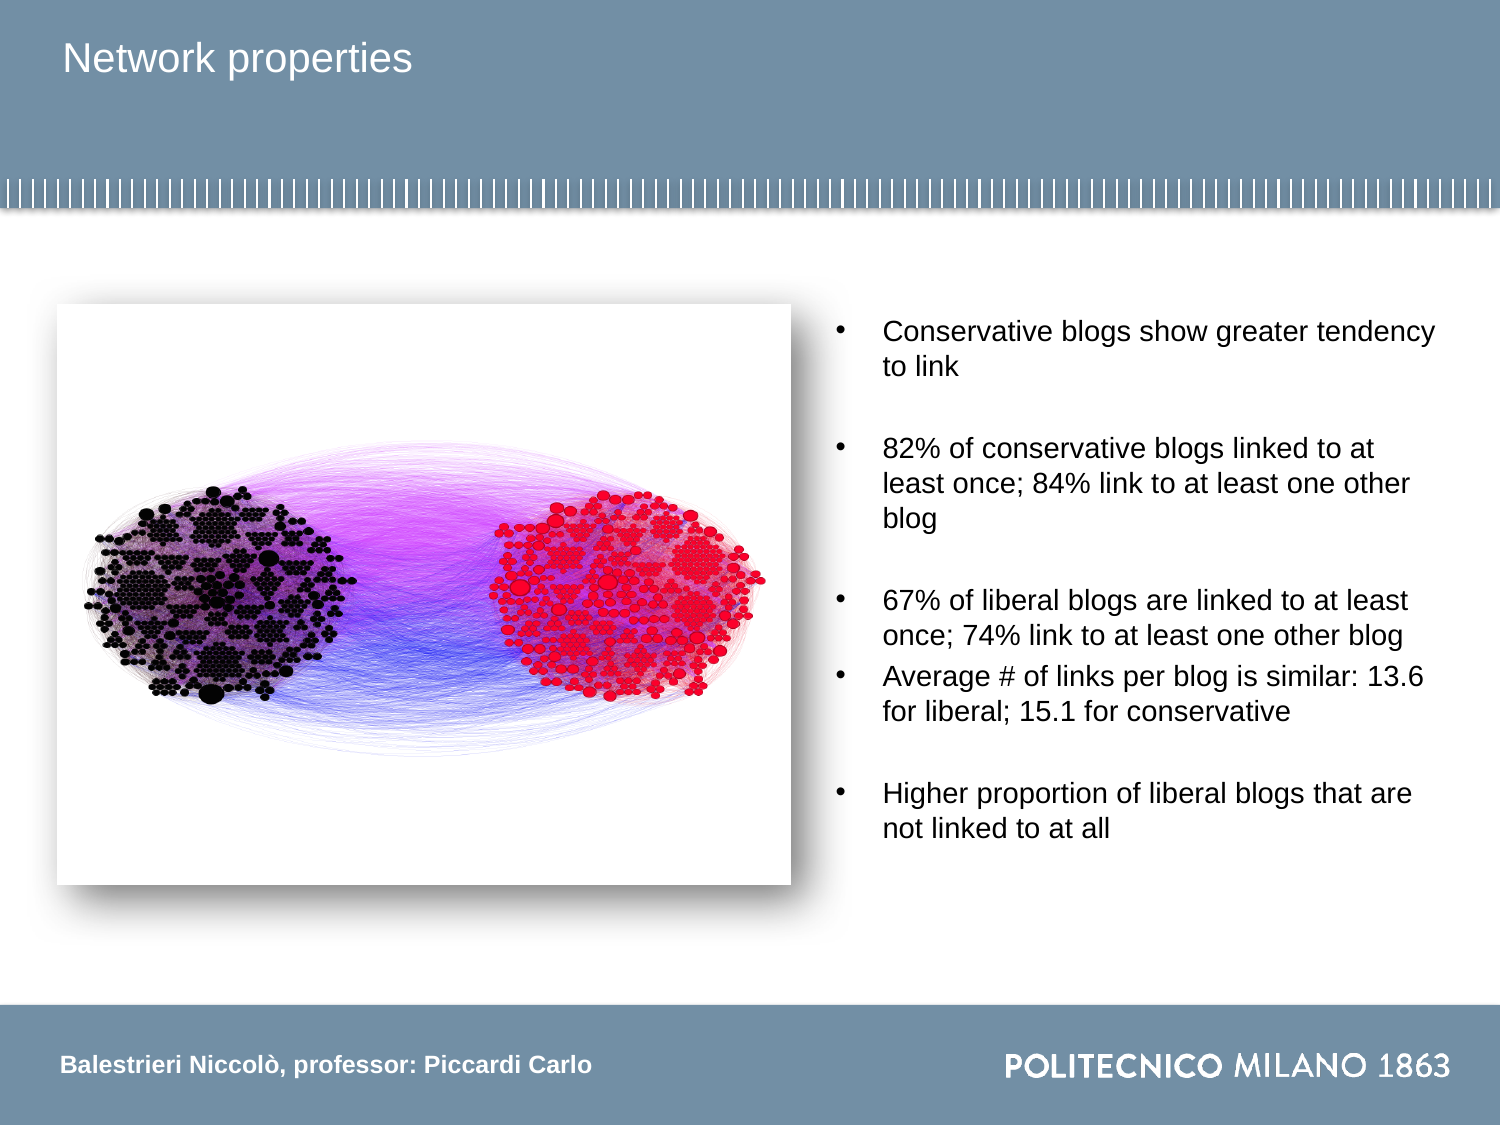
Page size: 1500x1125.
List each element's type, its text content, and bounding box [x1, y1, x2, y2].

picture [57, 304, 791, 885]
title Network properties [47, 22, 1455, 161]
picture [999, 1041, 1456, 1089]
list Conservative blogs show greater tendency to link 82% of conservative blogs linked to at least once; 84% link to at least one other blog 67% of liberal blogs are linked to at least once; 74% link to at least one other blog Average # of links per blog is similar: 13.6 for liberal; 15.1 for conservative Higher proportion of liberal blogs that are not linked to at all [824, 304, 1455, 885]
